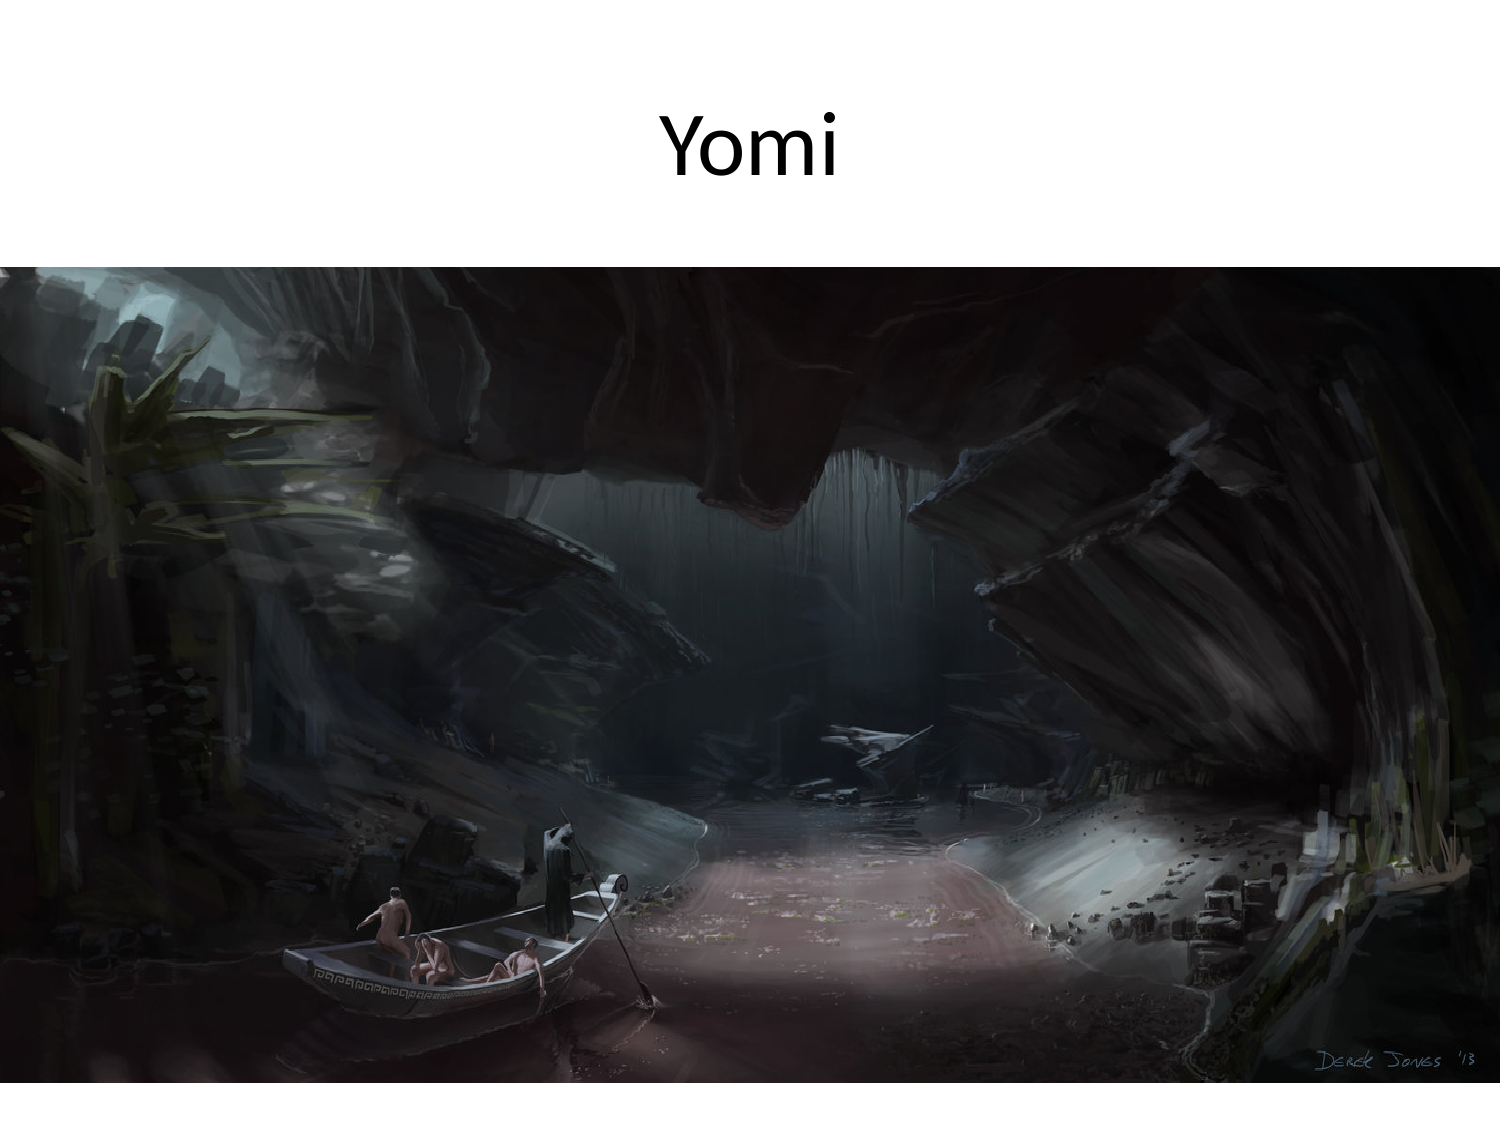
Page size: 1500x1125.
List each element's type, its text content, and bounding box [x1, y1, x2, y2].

picture [0, 266, 1500, 1083]
title Yomi [75, 45, 1425, 233]
